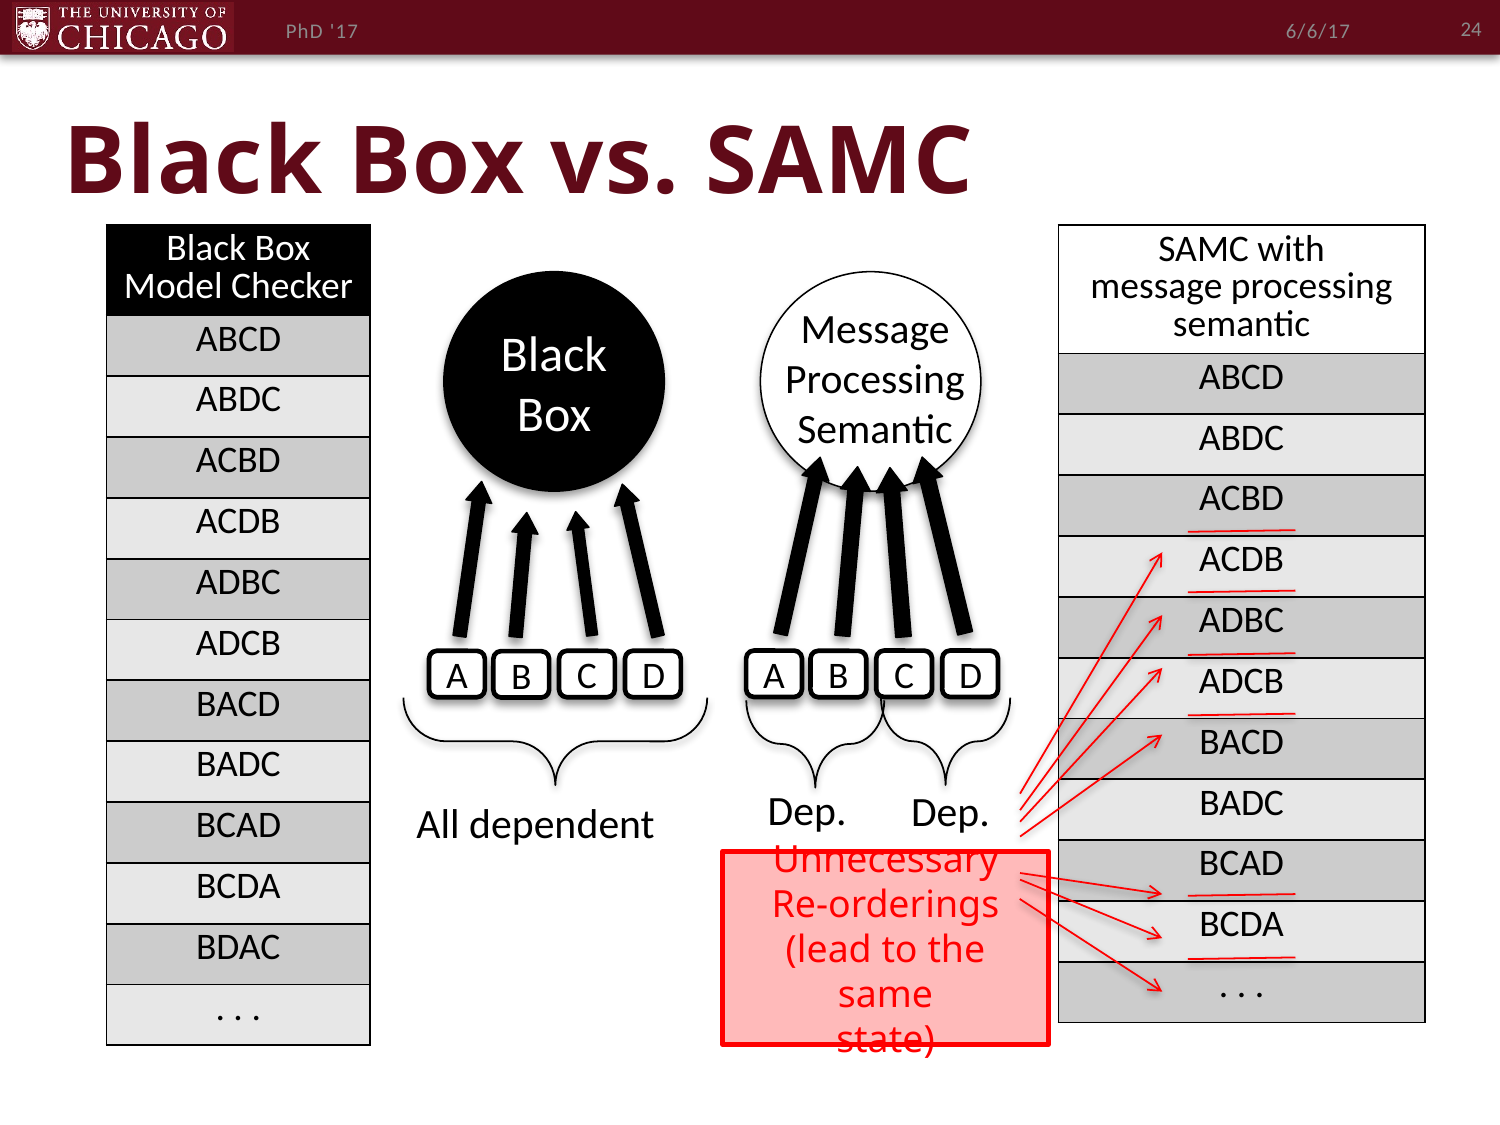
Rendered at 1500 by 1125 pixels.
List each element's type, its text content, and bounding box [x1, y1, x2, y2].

text_box [802, 270, 939, 294]
text_box All dependent [401, 789, 670, 855]
text_box A [745, 649, 803, 698]
table_cell ABDC [107, 377, 369, 436]
table_cell BADC [107, 742, 369, 801]
table_cell BACD [107, 681, 369, 740]
text_box [402, 697, 709, 786]
table_header SAMC OSDI’14 [1190, 963, 1291, 967]
table_cell . . . [1059, 963, 1424, 1022]
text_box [1019, 614, 1163, 811]
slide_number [1096, 7, 1366, 52]
text_box [792, 460, 815, 470]
table_cell Computation [1190, 659, 1291, 663]
table_header SAMC with message processing semantic [1059, 226, 1424, 353]
table_cell ACDB [107, 499, 369, 558]
table_cell ADCB [107, 620, 369, 679]
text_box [1019, 551, 1163, 614]
text_box [875, 466, 912, 639]
text_box Message Processing Semantic [770, 294, 980, 460]
text_box D [624, 650, 682, 696]
table_cell BACD [1169, 719, 1424, 778]
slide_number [1185, 659, 1297, 667]
text_box [912, 460, 974, 636]
slide_number 24 [1365, 0, 1497, 59]
table_cell BCAD [107, 803, 369, 862]
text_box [1187, 652, 1296, 656]
text_box C [875, 649, 933, 697]
table_cell ADCB [1169, 659, 1424, 718]
table_cell ADBC [1168, 598, 1424, 657]
table_cell ACBD [107, 438, 369, 497]
text_box [928, 460, 949, 470]
table_cell BCDA [1168, 902, 1424, 961]
picture [12, 2, 234, 52]
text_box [1019, 833, 1163, 837]
text_box Black Box [443, 270, 666, 492]
text_box [880, 697, 1011, 777]
table_cell ACDB [1059, 537, 1424, 596]
text_box Dep. [753, 776, 862, 842]
text_box [508, 511, 539, 639]
table_cell Disk fault [1190, 719, 1291, 723]
table_cell BDAC [107, 925, 369, 984]
table_cell ABDC [1059, 415, 1424, 474]
text_box Dep. [896, 777, 1006, 843]
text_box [1185, 963, 1297, 971]
text_box [834, 465, 872, 638]
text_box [1019, 879, 1163, 898]
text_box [1019, 872, 1163, 879]
table_cell ADBC [107, 560, 369, 619]
text_box B [492, 650, 550, 696]
table_cell ACBD [1059, 476, 1424, 535]
footer PhD '17 [270, 7, 806, 52]
table_cell ABCD [1059, 354, 1424, 413]
text_box Unnecessary Re-orderings (lead to the same state) [722, 851, 1049, 1045]
text_box [773, 460, 830, 637]
title Contribution: [1186, 598, 1297, 604]
text_box A [428, 650, 486, 696]
table_cell BCDA [107, 864, 369, 923]
text_box B [809, 650, 868, 698]
text_box [823, 460, 918, 489]
table_cell . . . [107, 985, 369, 1044]
table_cell ABCD [107, 316, 369, 375]
text_box [759, 334, 770, 429]
text_box [745, 700, 880, 776]
text_box [452, 480, 493, 638]
table_cell BADC [1168, 780, 1424, 839]
table_cell BCAD [1059, 841, 1424, 900]
text_box [566, 510, 599, 637]
table_header Black Box Model Checker [107, 226, 369, 314]
text_box [613, 483, 665, 639]
title Black Box vs. SAMC [48, 31, 1447, 220]
text_box D [941, 649, 999, 696]
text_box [1019, 898, 1163, 992]
text_box C [558, 650, 616, 696]
